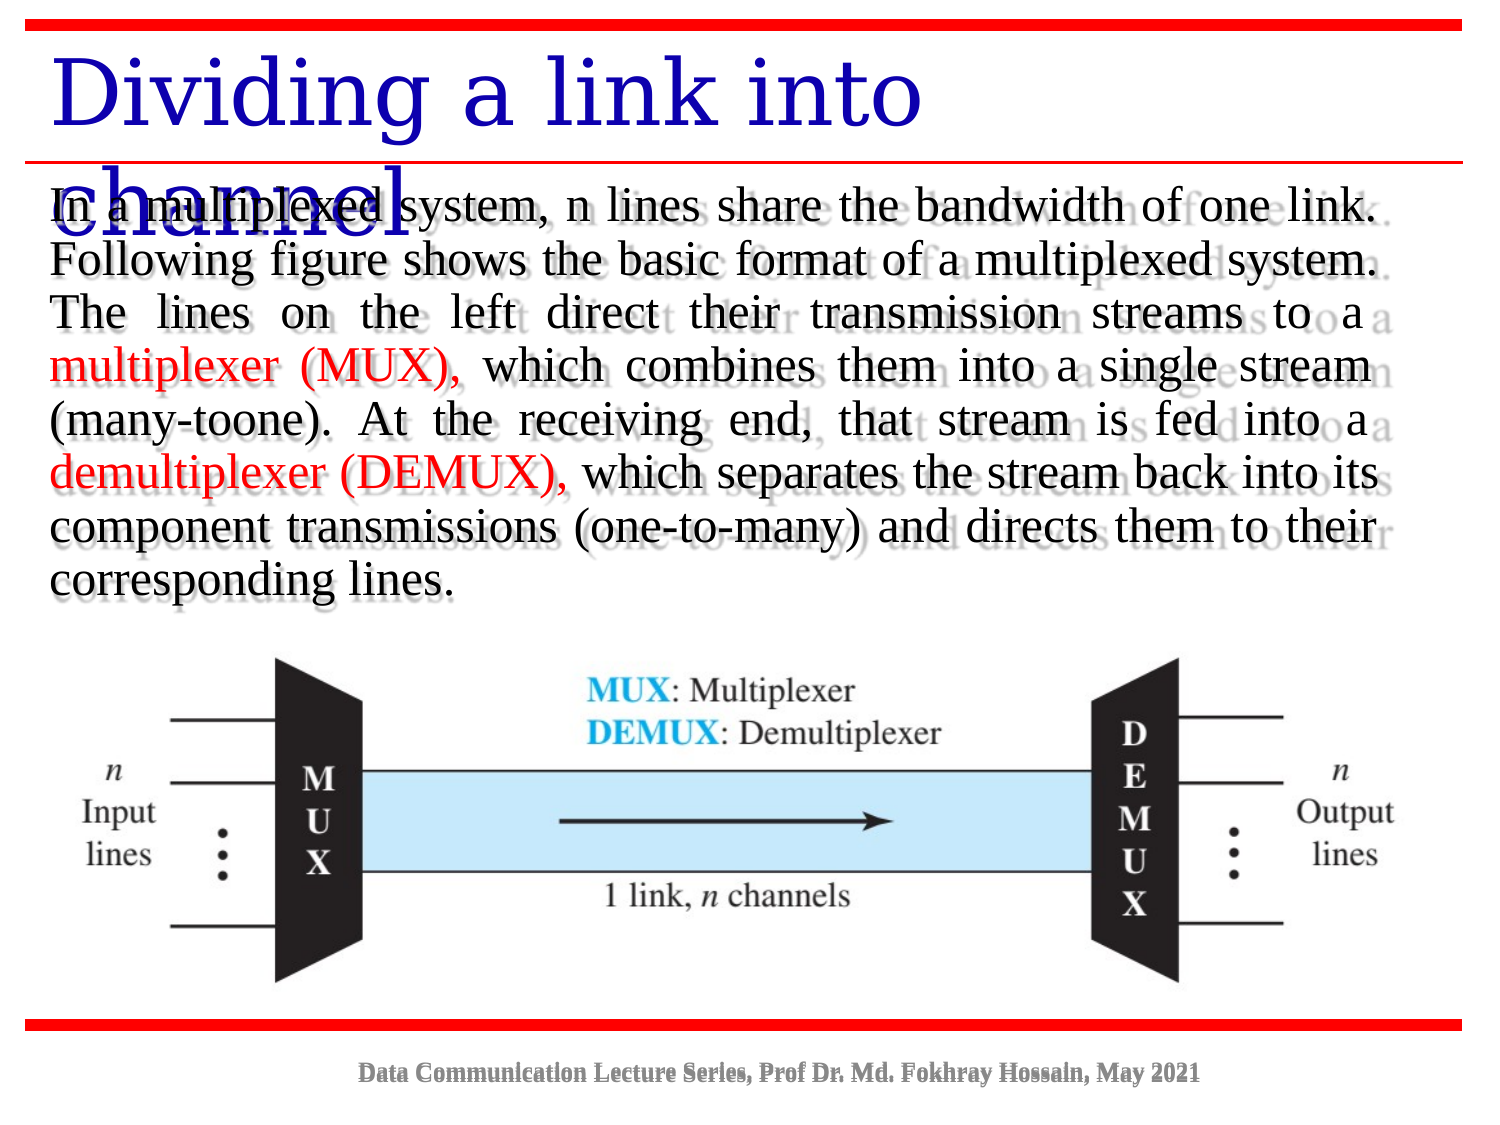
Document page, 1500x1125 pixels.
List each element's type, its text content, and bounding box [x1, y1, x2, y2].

text_box Data Communication Lecture Series, Prof Dr. Md. Fokhray Hossain, May 2021 [356, 1057, 1233, 1087]
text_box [24, 160, 1463, 993]
title Dividing a link into channel [47, 31, 1101, 156]
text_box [17, 157, 1427, 647]
text_box Data Communication Lecture Series, Prof Dr. Md. Fokhray Hossain, May 2021 [356, 1054, 1301, 1085]
